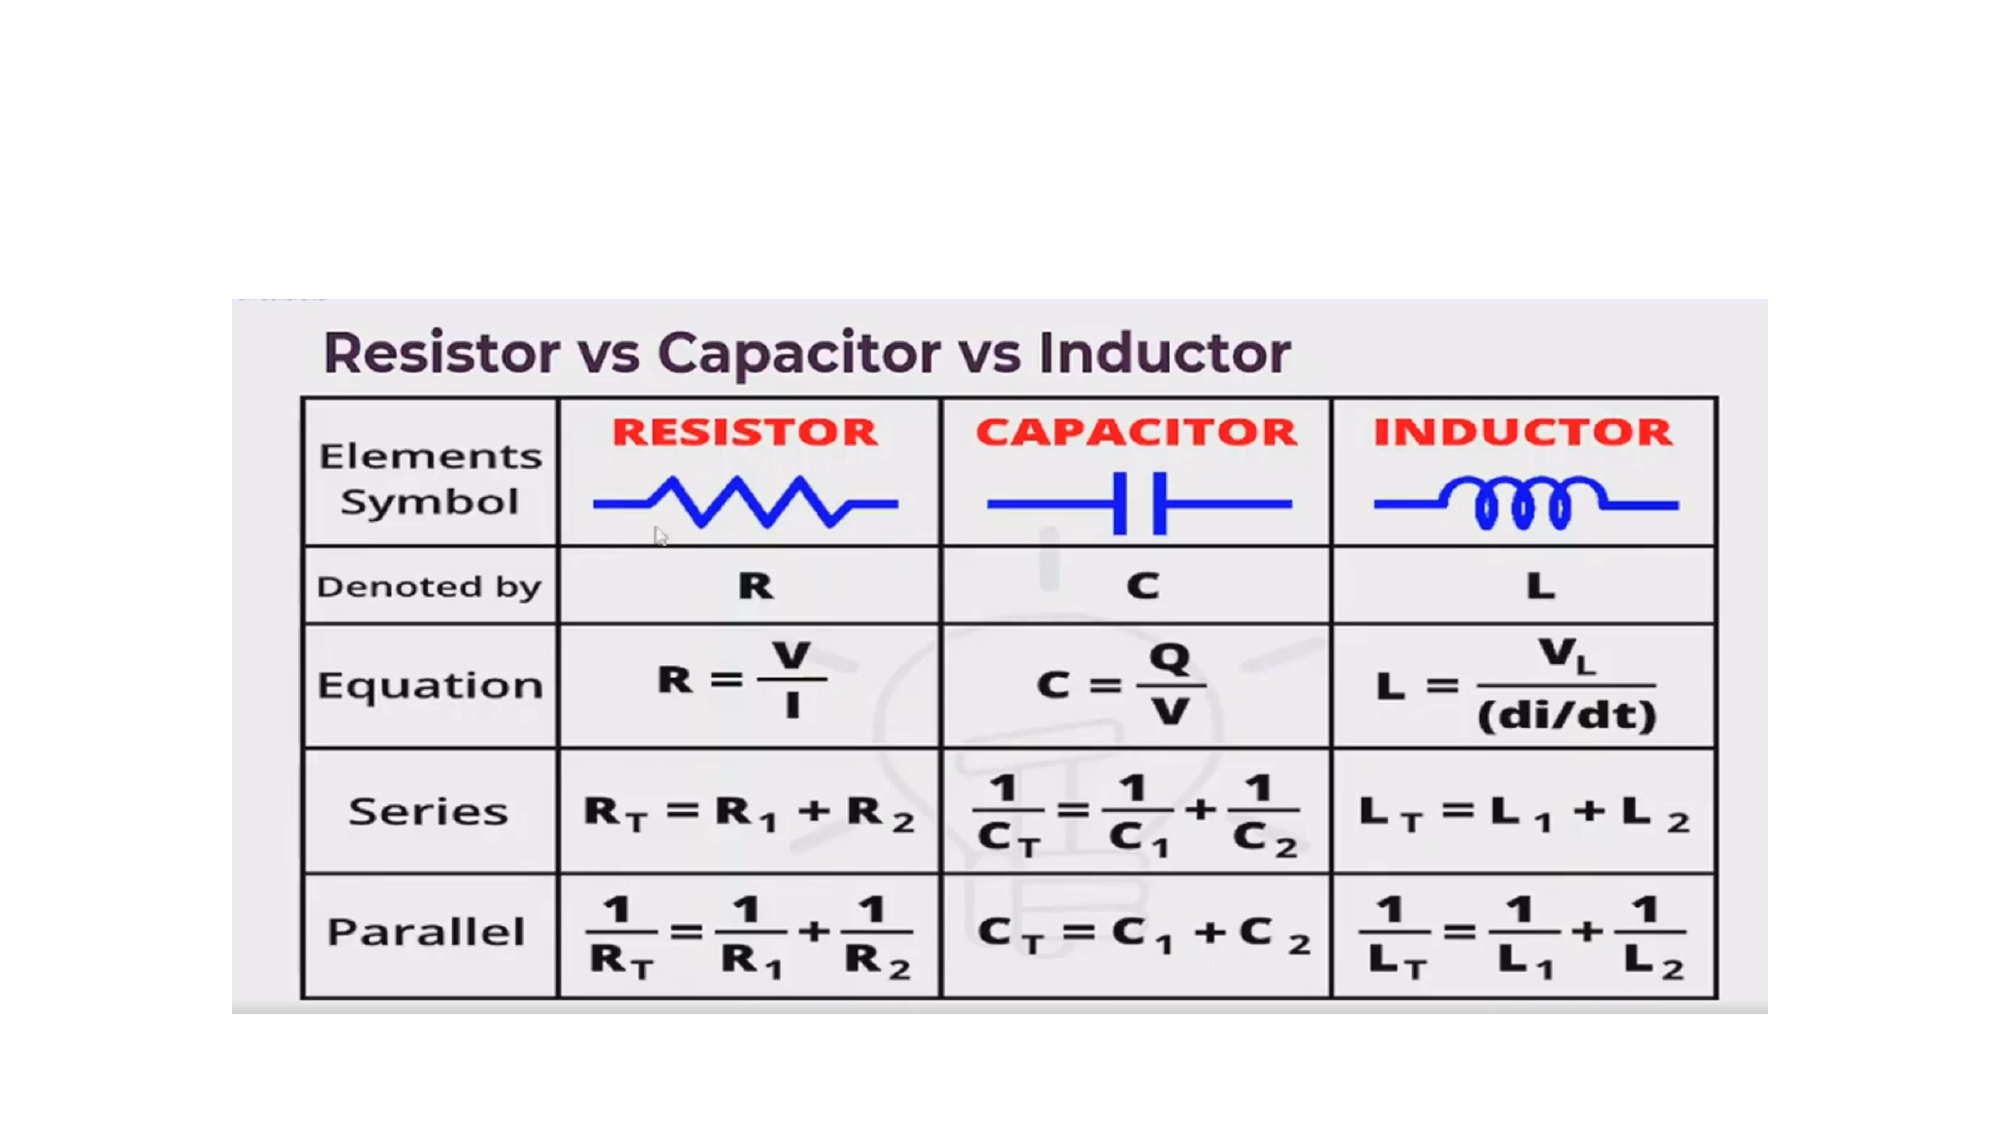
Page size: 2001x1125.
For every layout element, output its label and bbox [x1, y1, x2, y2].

list [231, 299, 1768, 1014]
